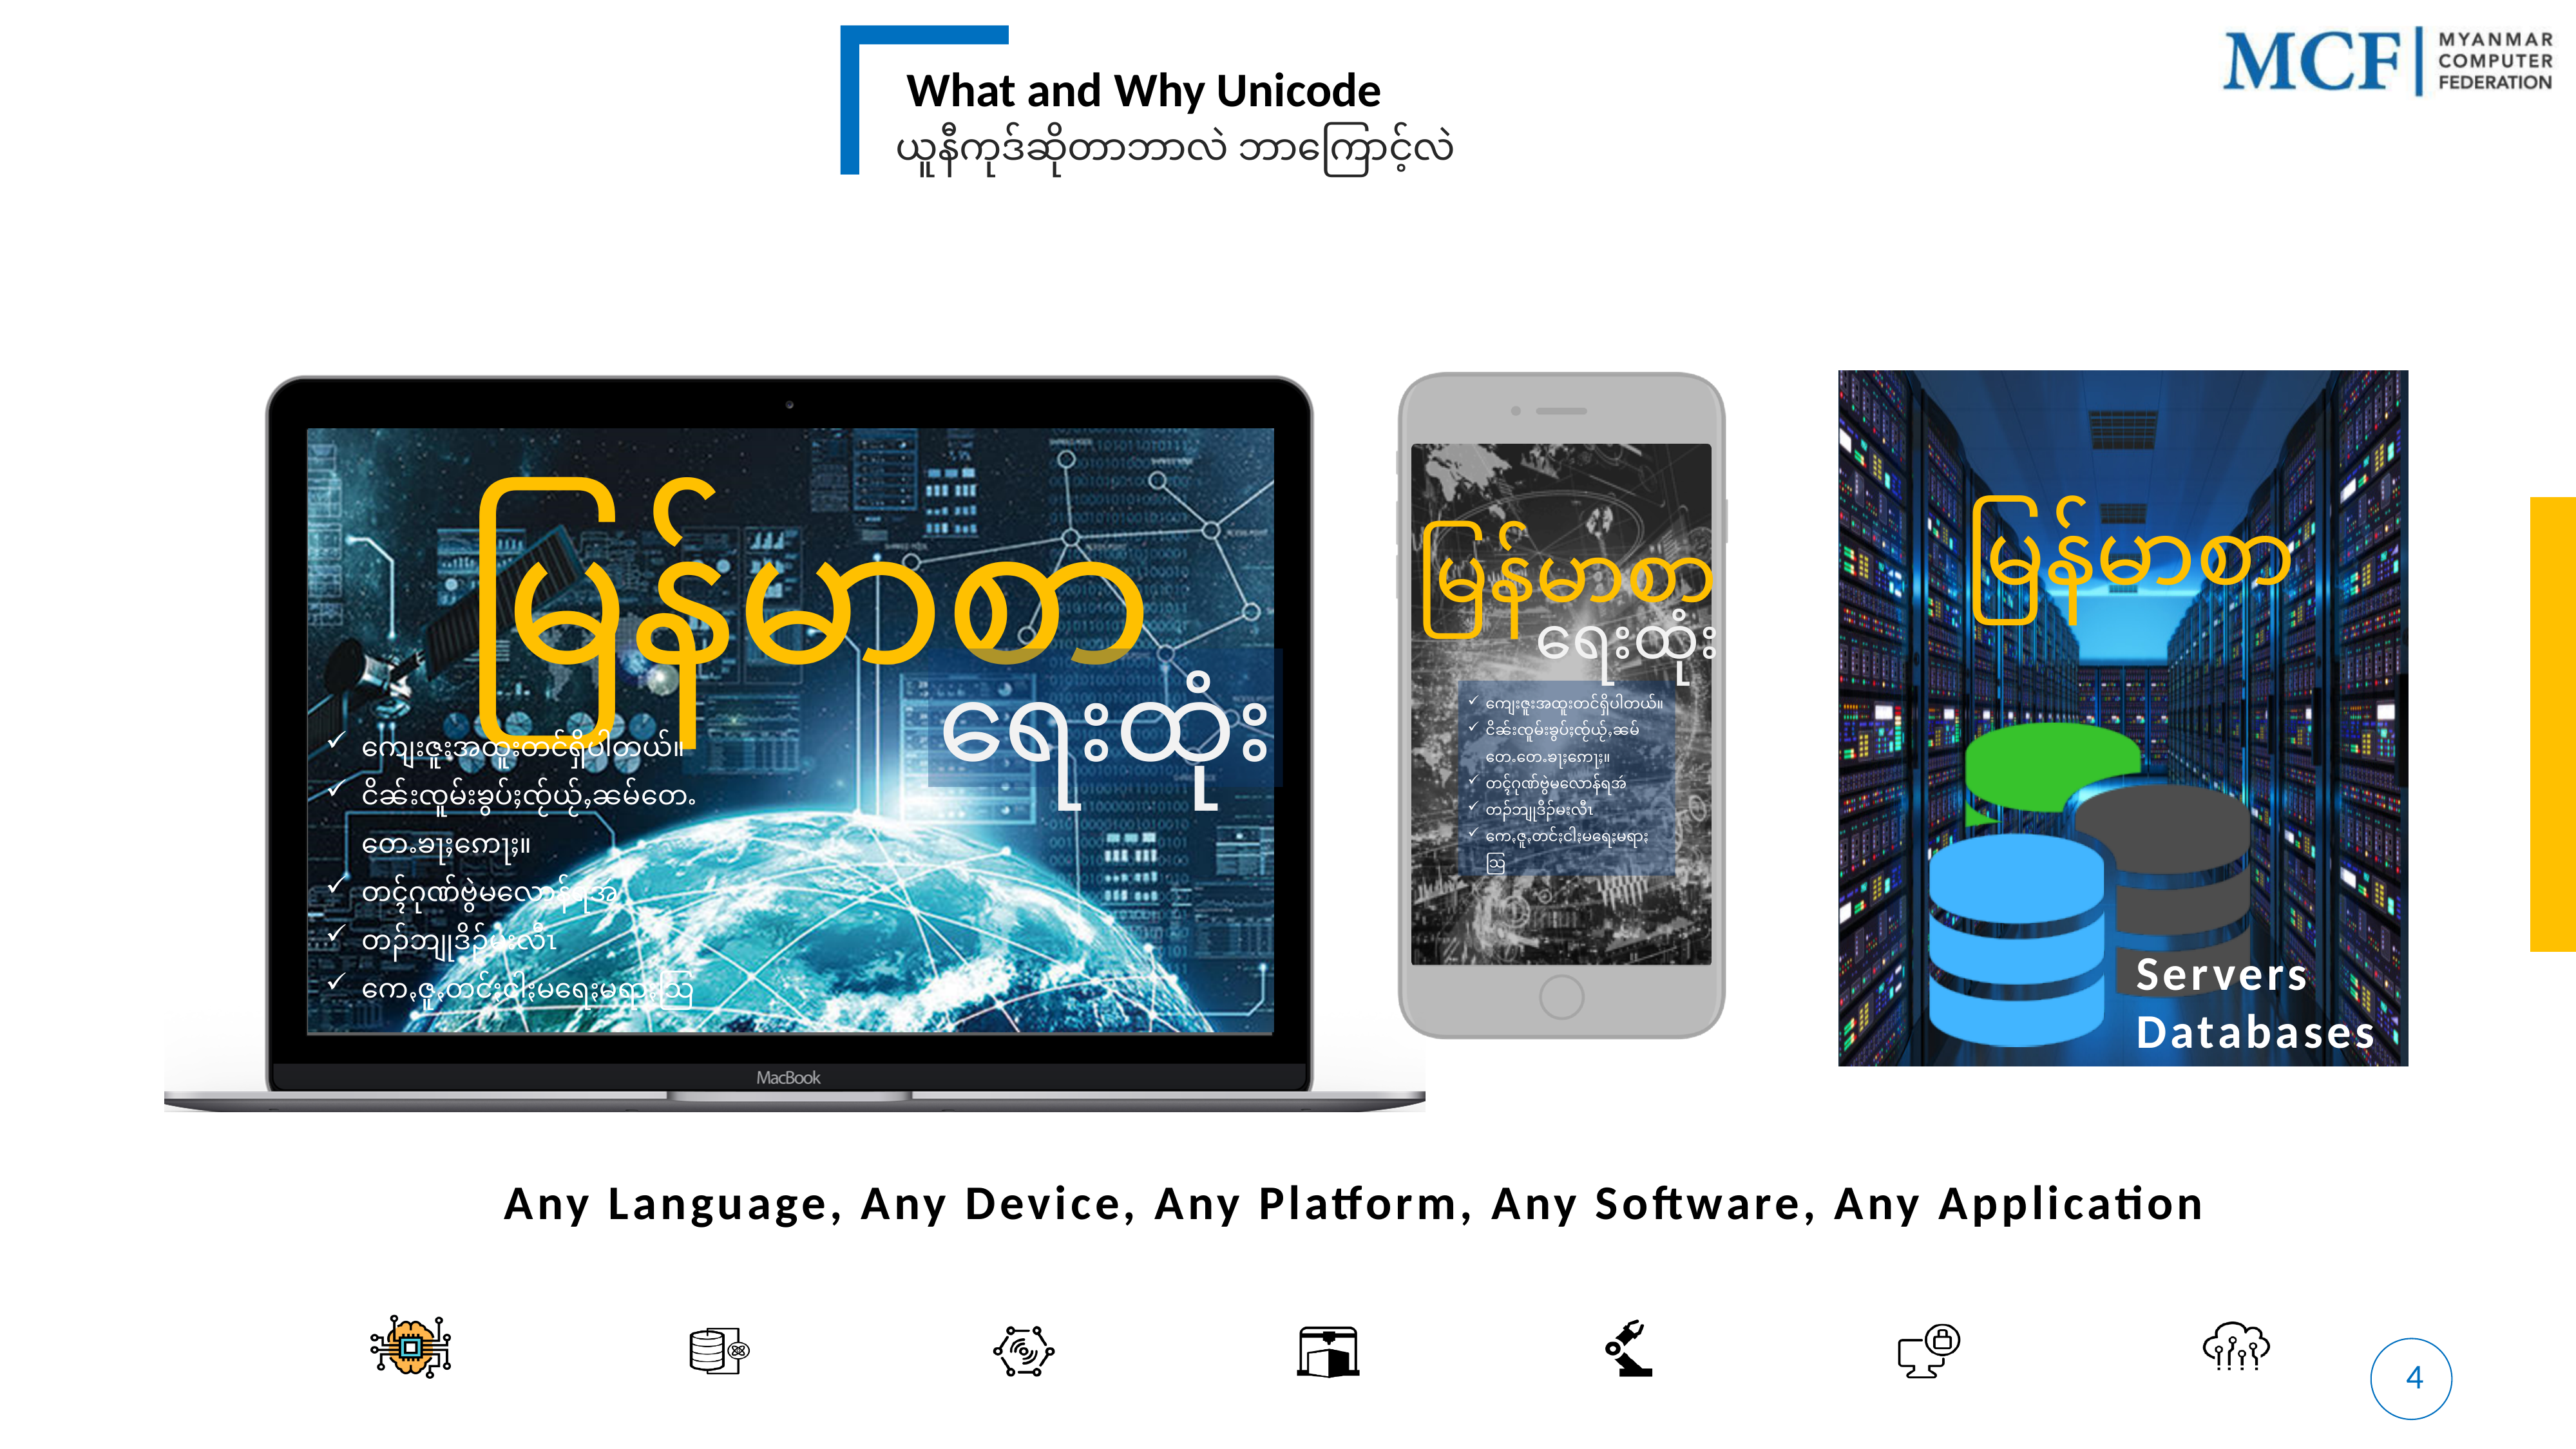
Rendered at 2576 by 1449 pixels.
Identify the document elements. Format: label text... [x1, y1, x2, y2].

text_box Any Language, Any Device, Any Platform, Any Software, Any Application [495, 1166, 2216, 1234]
text_box [2530, 497, 2576, 952]
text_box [370, 1310, 2271, 1383]
picture [1838, 370, 2409, 1066]
picture [164, 352, 1744, 1112]
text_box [840, 25, 2560, 175]
